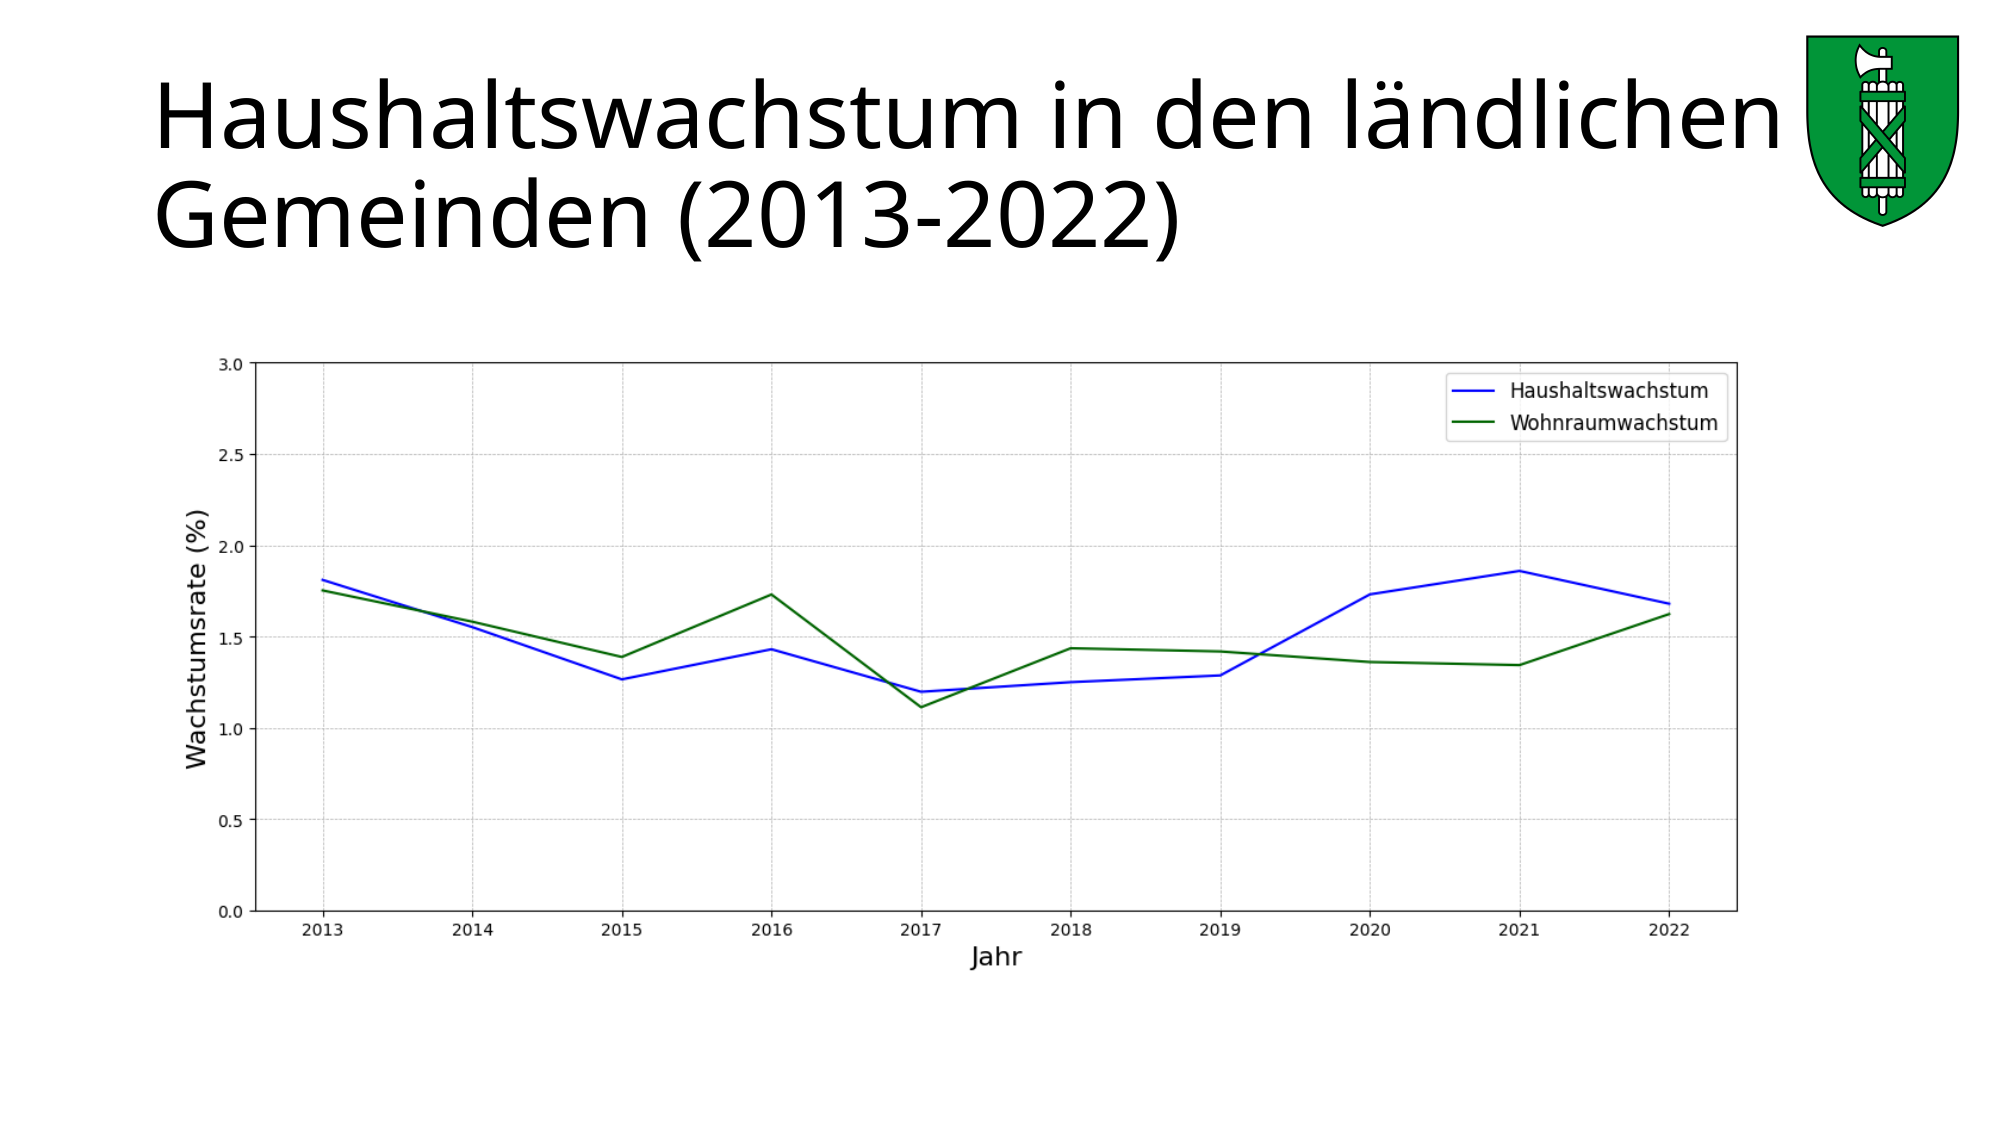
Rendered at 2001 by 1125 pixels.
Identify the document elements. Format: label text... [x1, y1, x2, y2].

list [136, 331, 1863, 982]
picture [1804, 33, 1962, 230]
title Haushaltswachstum in den ländlichen Gemeinden (2013-2022) [137, 59, 1863, 278]
